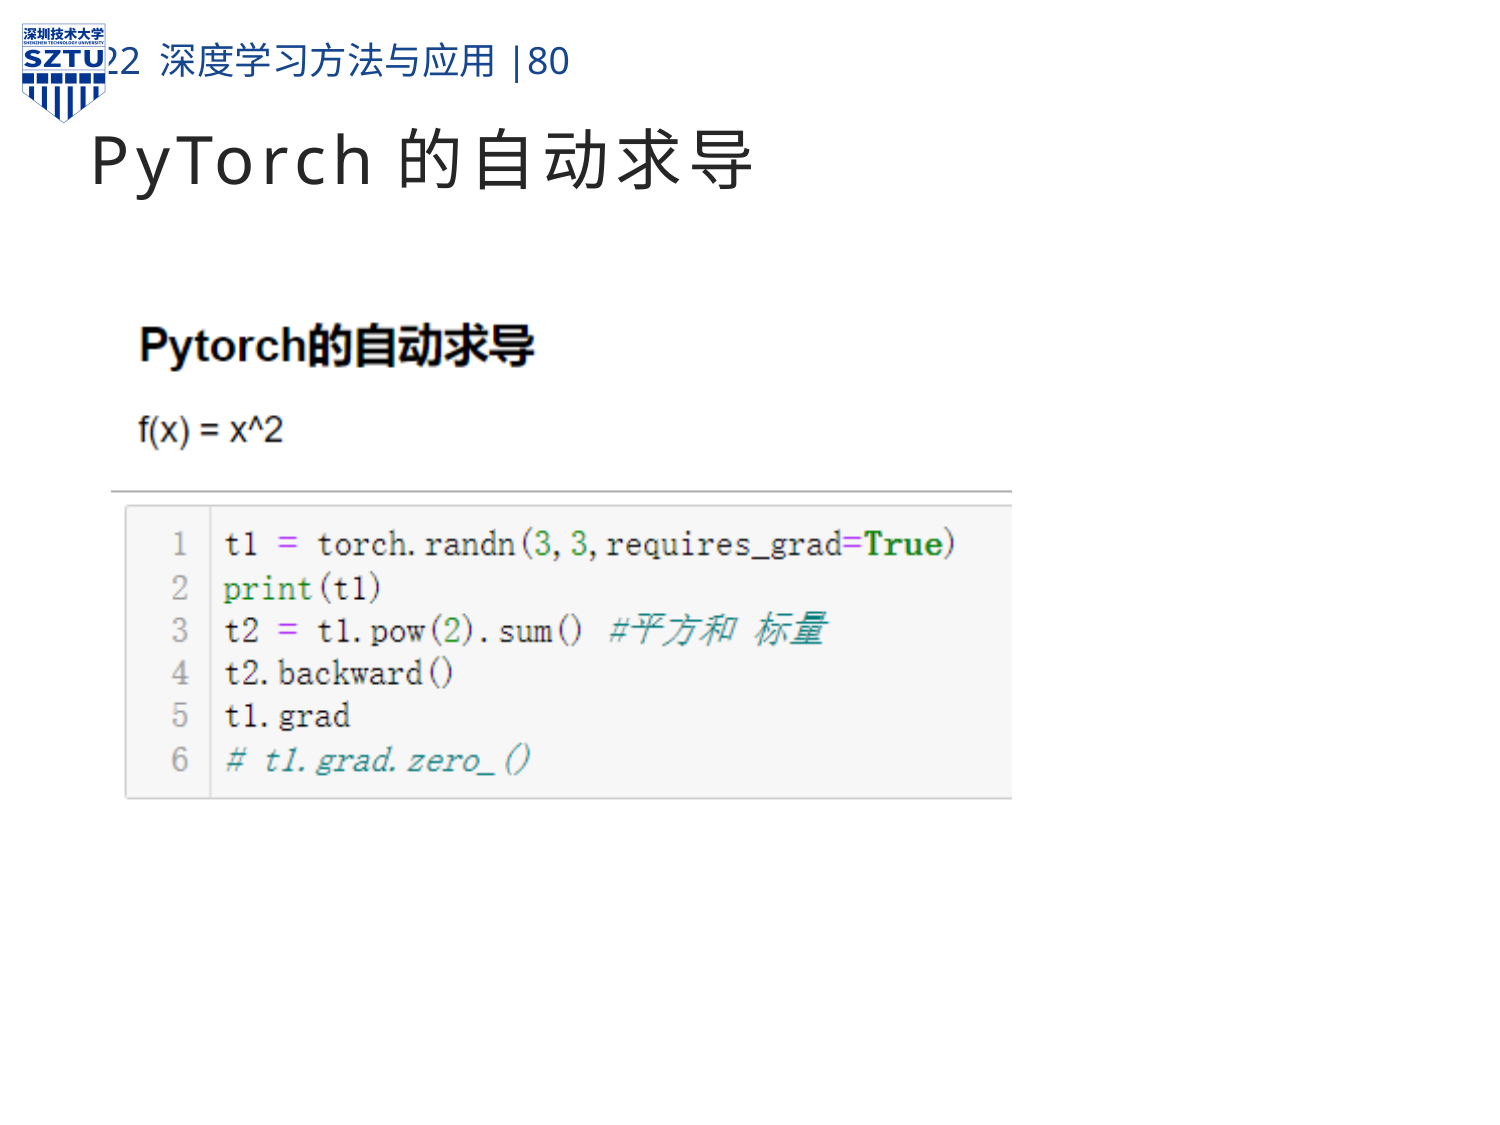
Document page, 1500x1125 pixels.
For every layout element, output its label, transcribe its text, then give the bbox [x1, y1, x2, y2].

picture [0, 0, 148, 156]
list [111, 291, 1012, 808]
title PyTorch的自动求导 [74, 99, 1425, 216]
